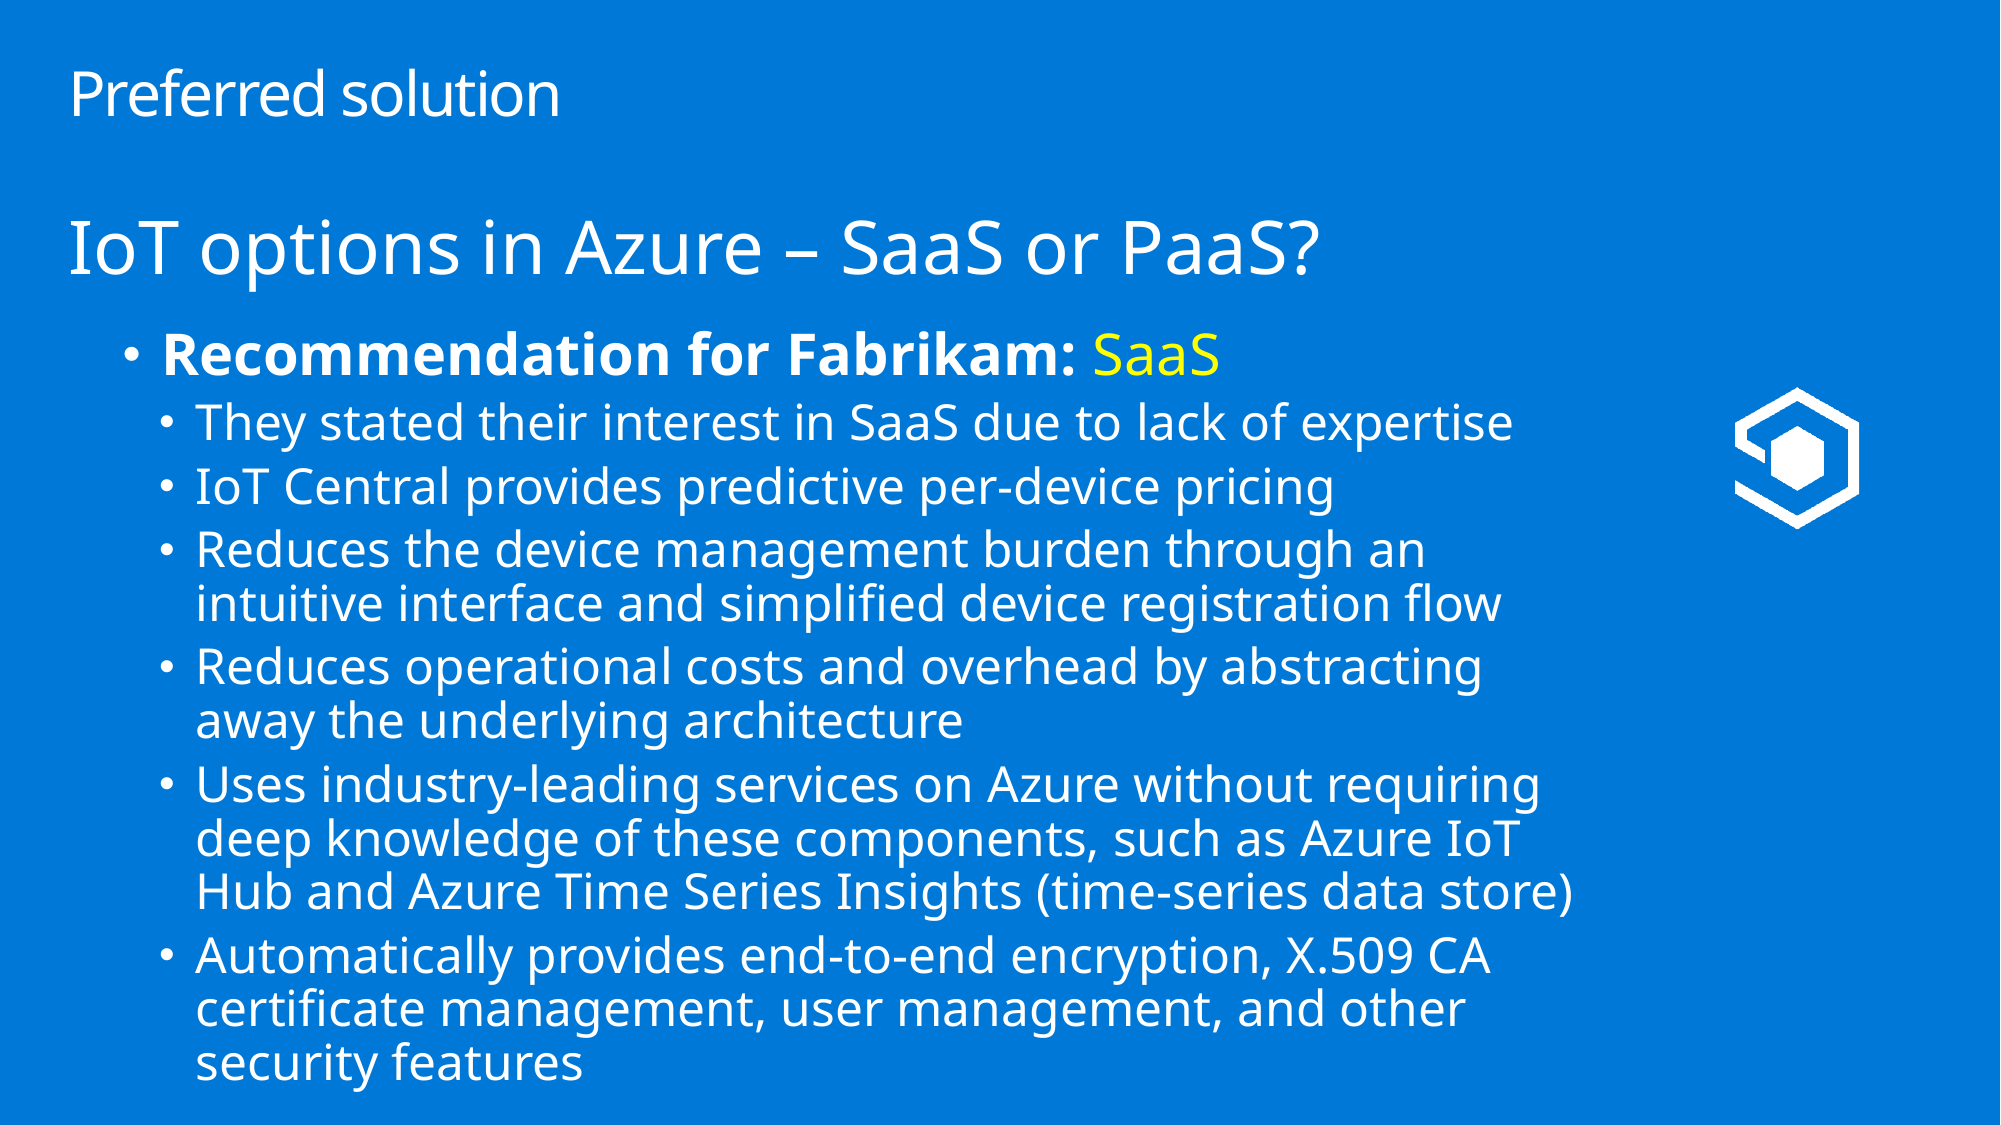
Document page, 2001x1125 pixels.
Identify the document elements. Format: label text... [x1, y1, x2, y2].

list IoT options in Azure – SaaS or PaaS? Recommendation for Fabrikam: SaaS They stated their interest in SaaS due to lack of expertise IoT Central provides predictive per-device pricing Reduces the device management burden through an intuitive interface and simplified device registration flow Reduces operational costs and overhead by abstracting away the underlying architecture Uses industry-leading services on Azure without requiring deep knowledge of these components, such as Azure IoT Hub and Azure Time Series Insights (time-series data store) Automatically provides end-to-end encryption, X.509 CA certificate management, user management, and other security features [44, 195, 1604, 1125]
picture [1723, 384, 1872, 533]
title Preferred solution [44, 47, 1957, 196]
